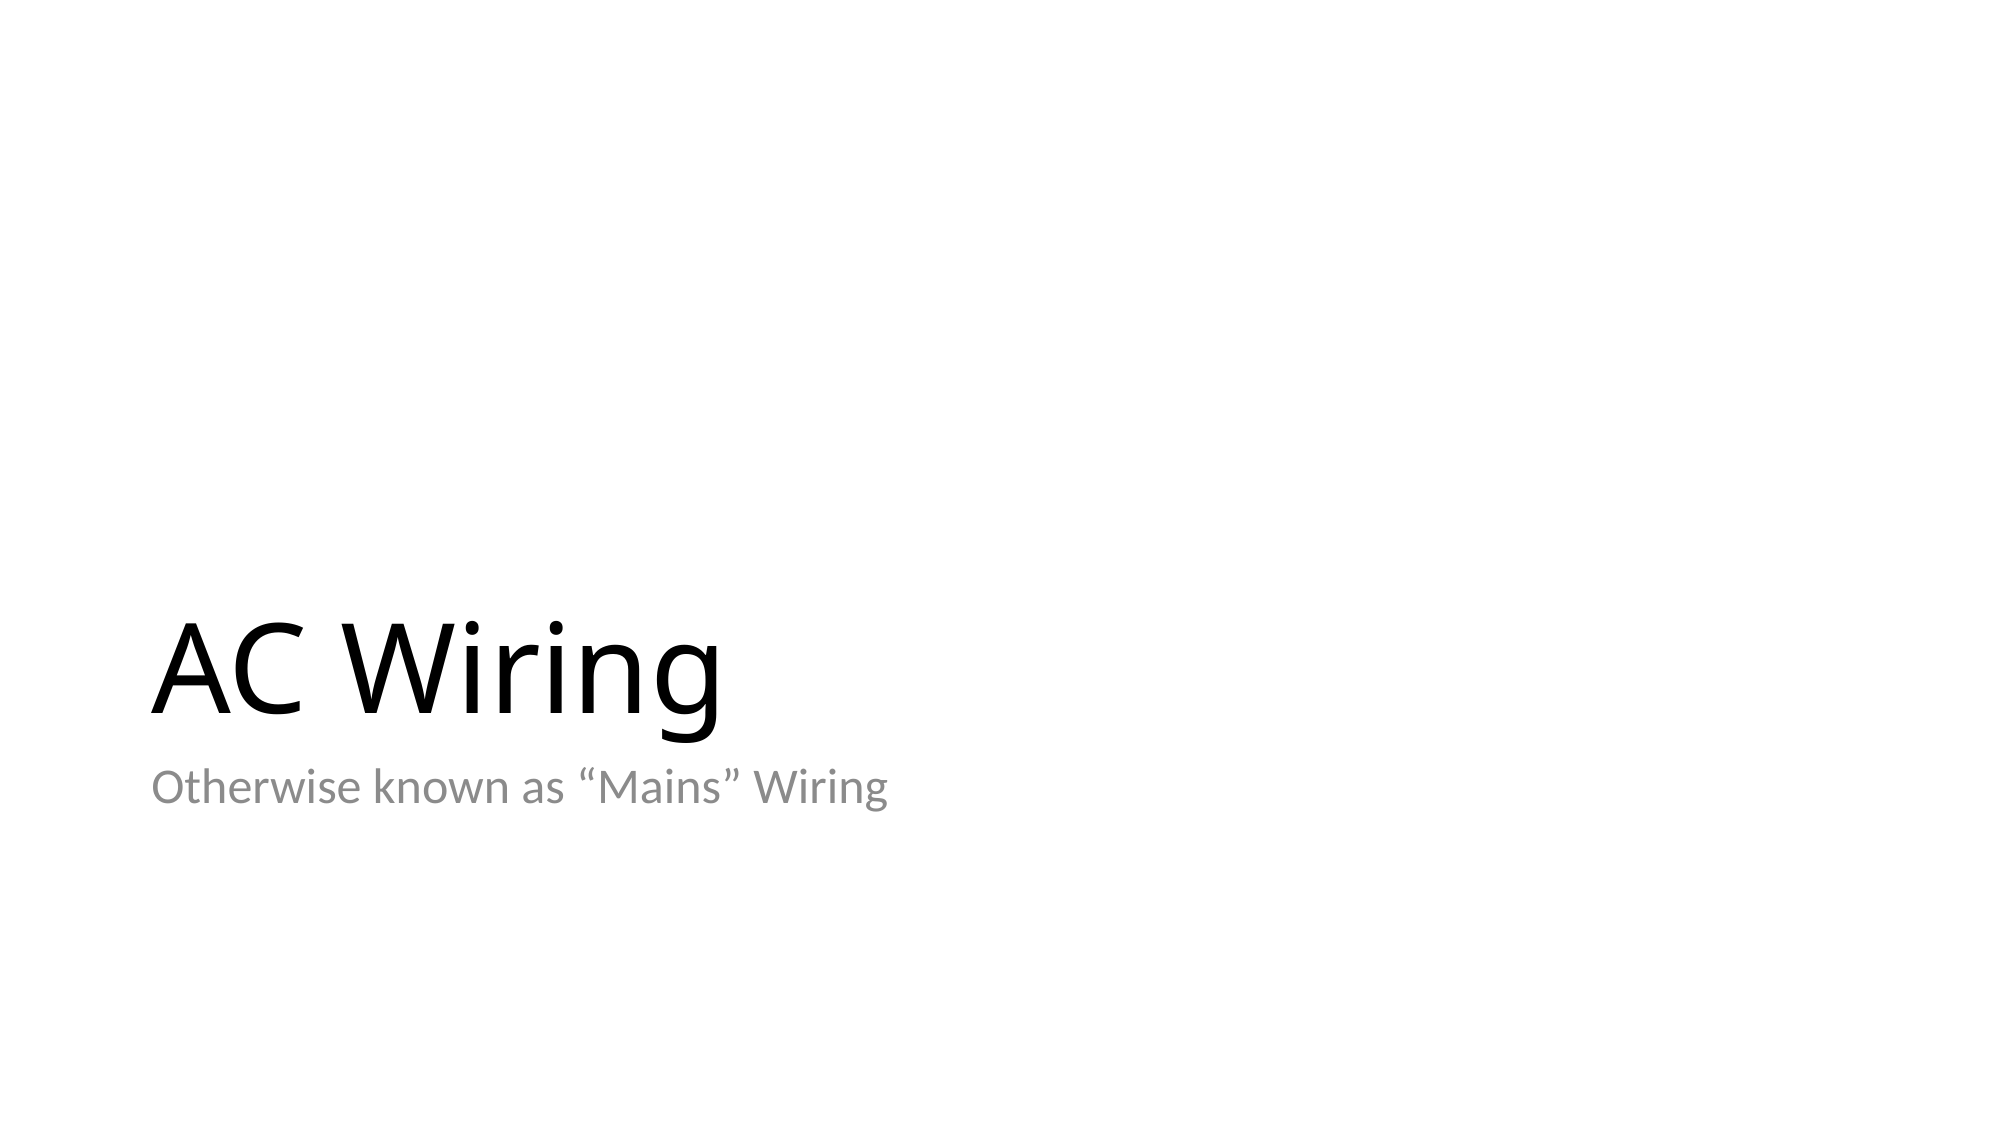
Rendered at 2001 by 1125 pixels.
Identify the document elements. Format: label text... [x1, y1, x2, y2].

list Otherwise known as “Mains” Wiring [136, 752, 1862, 999]
title AC Wiring [136, 280, 1862, 749]
